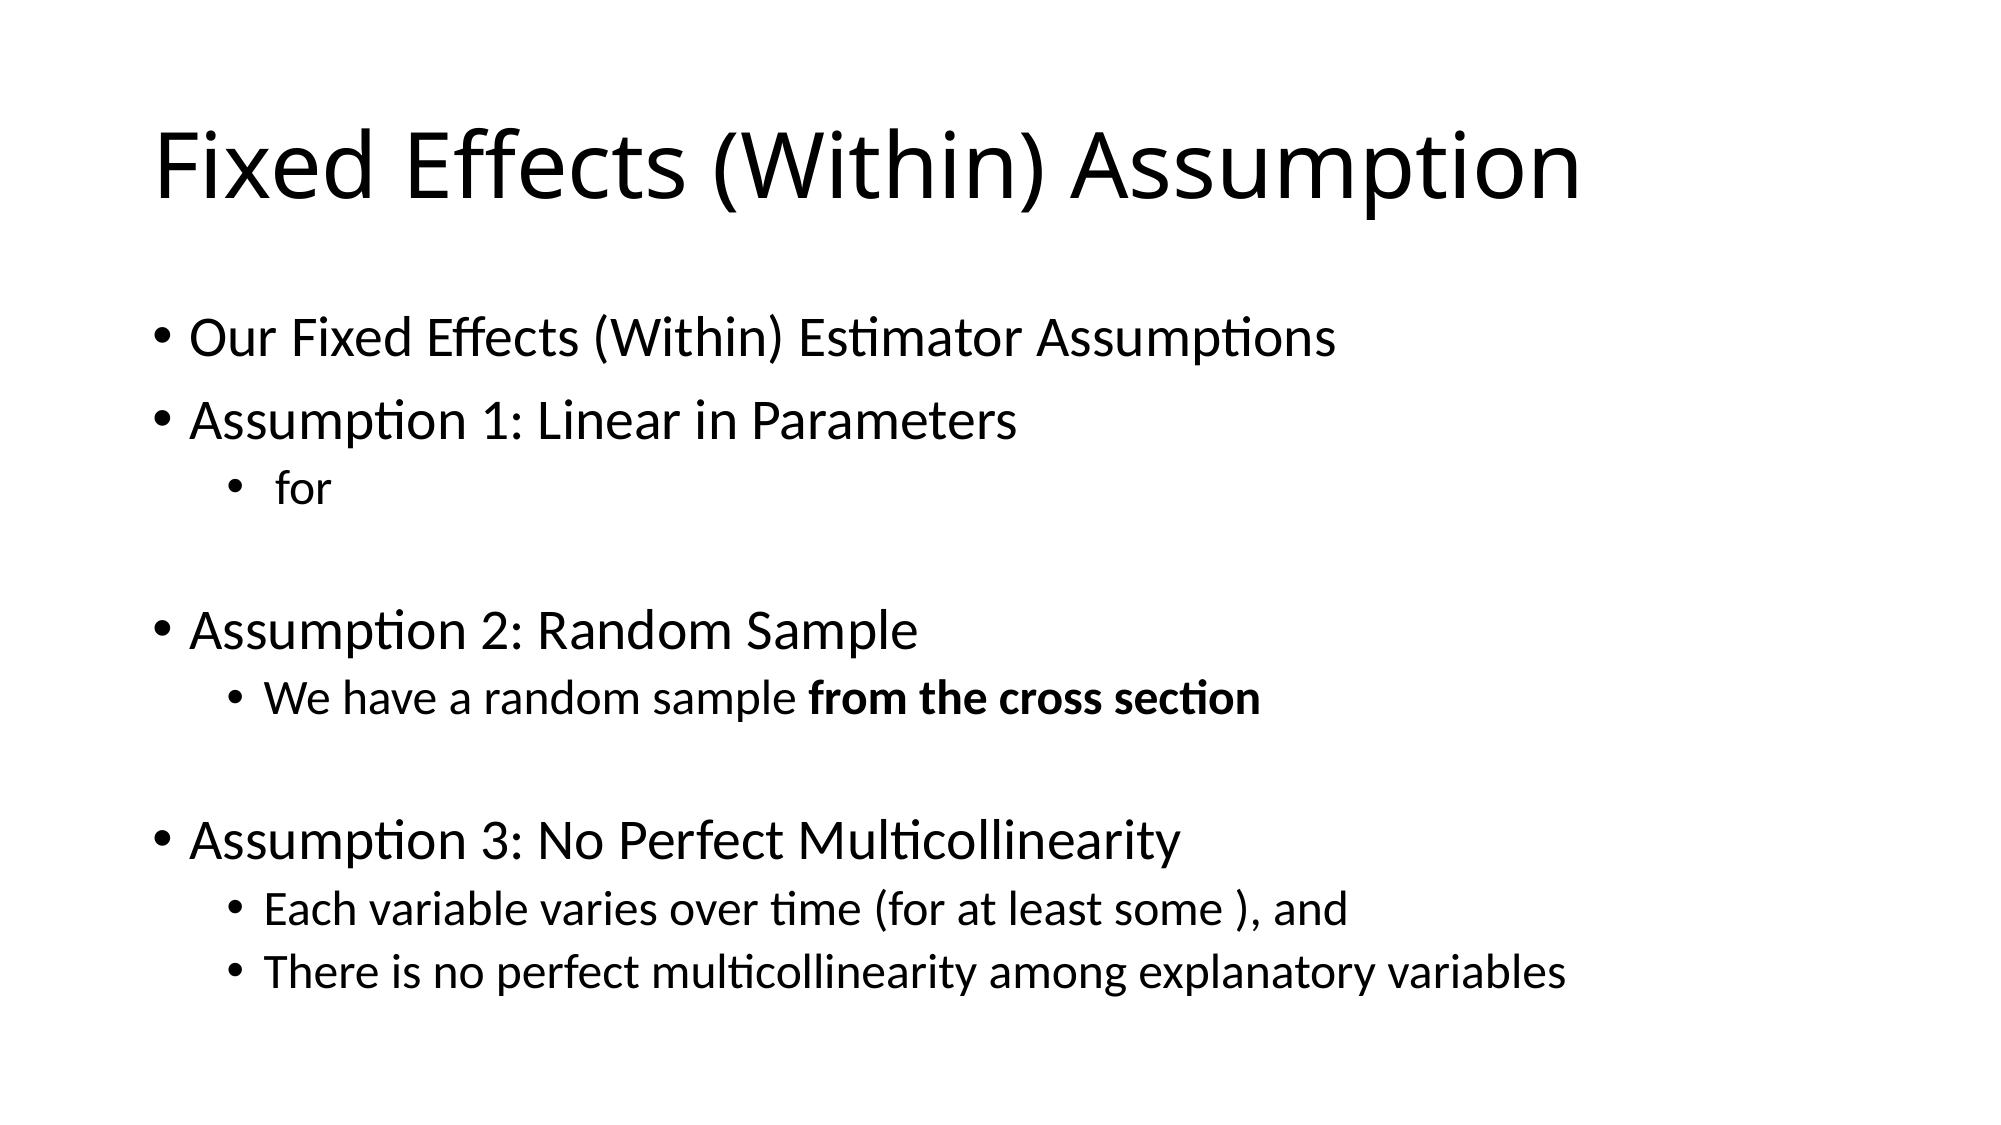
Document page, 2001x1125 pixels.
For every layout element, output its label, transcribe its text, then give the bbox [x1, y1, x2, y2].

title Fixed Effects (Within) Assumption [137, 59, 1863, 278]
